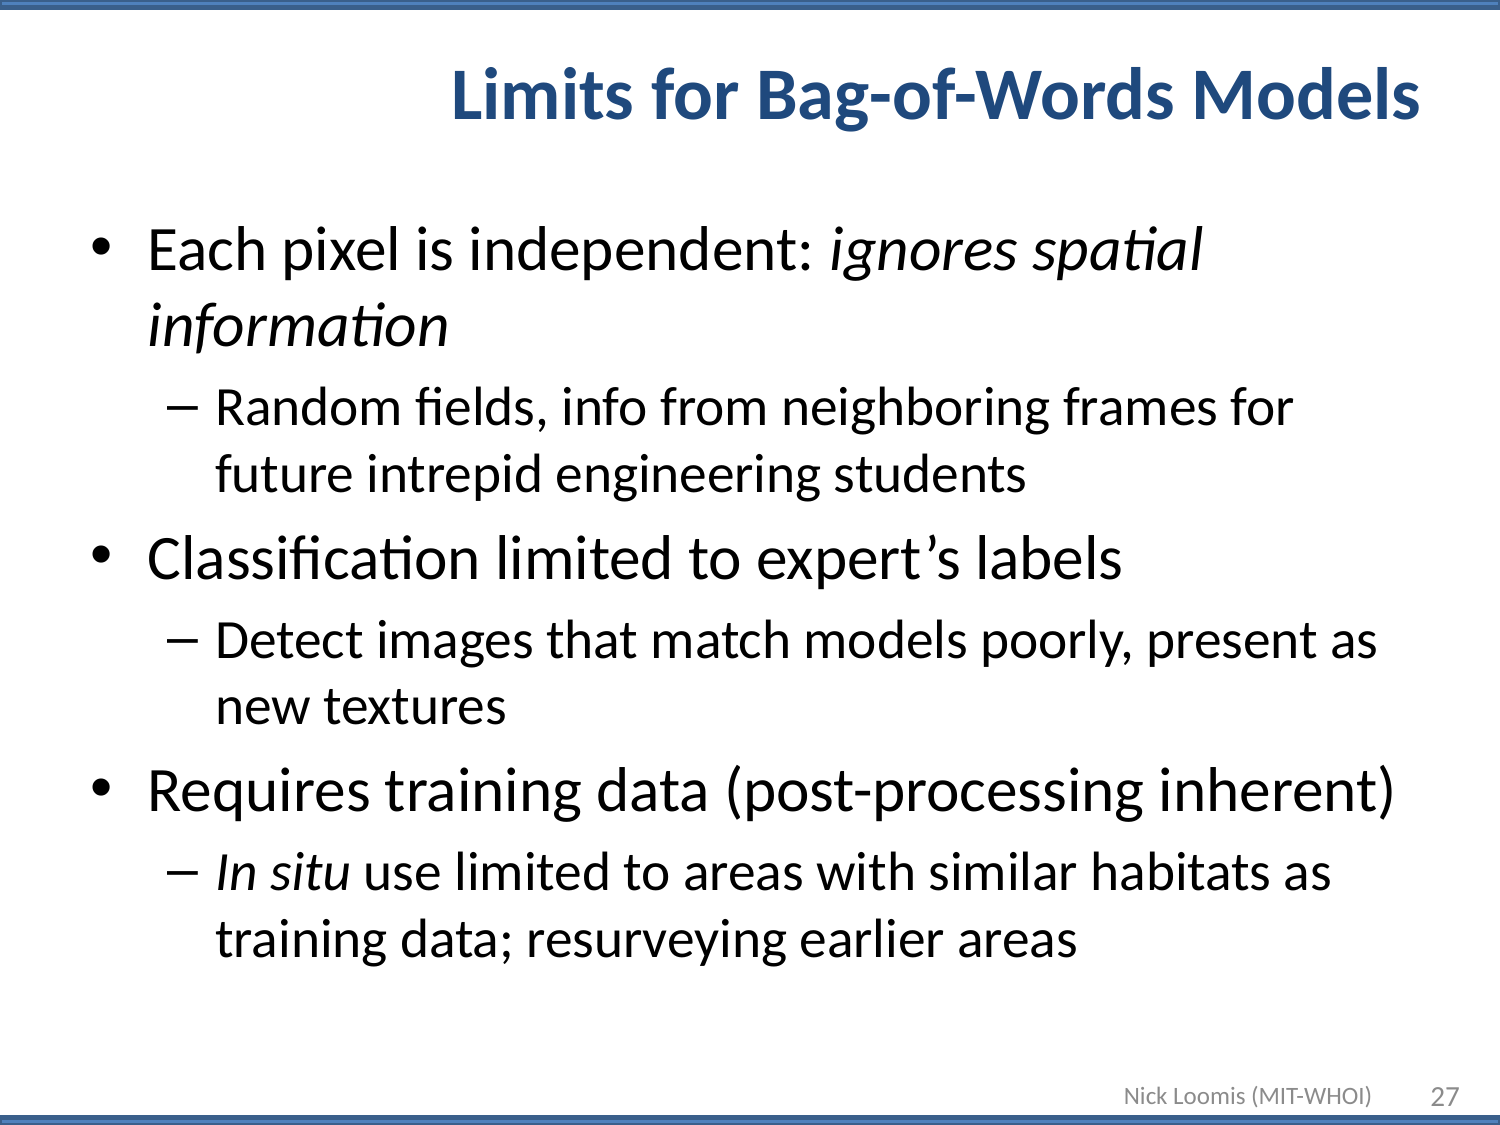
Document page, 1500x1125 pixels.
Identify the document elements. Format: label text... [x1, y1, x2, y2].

slide_number 27 [1388, 1065, 1475, 1125]
title Limits for Bag-of-Words Models [87, 37, 1438, 143]
footer Nick Loomis (MIT-WHOI) [1050, 1065, 1388, 1125]
list Each pixel is independent: ignores spatial information Random fields, info from neighboring frames for future intrepid engineering students Classification limited to expert’s labels Detect images that match models poorly, present as new textures Requires training data (post-processing inherent) In situ use limited to areas with similar habitats as training data; resurveying earlier areas [75, 200, 1425, 1005]
